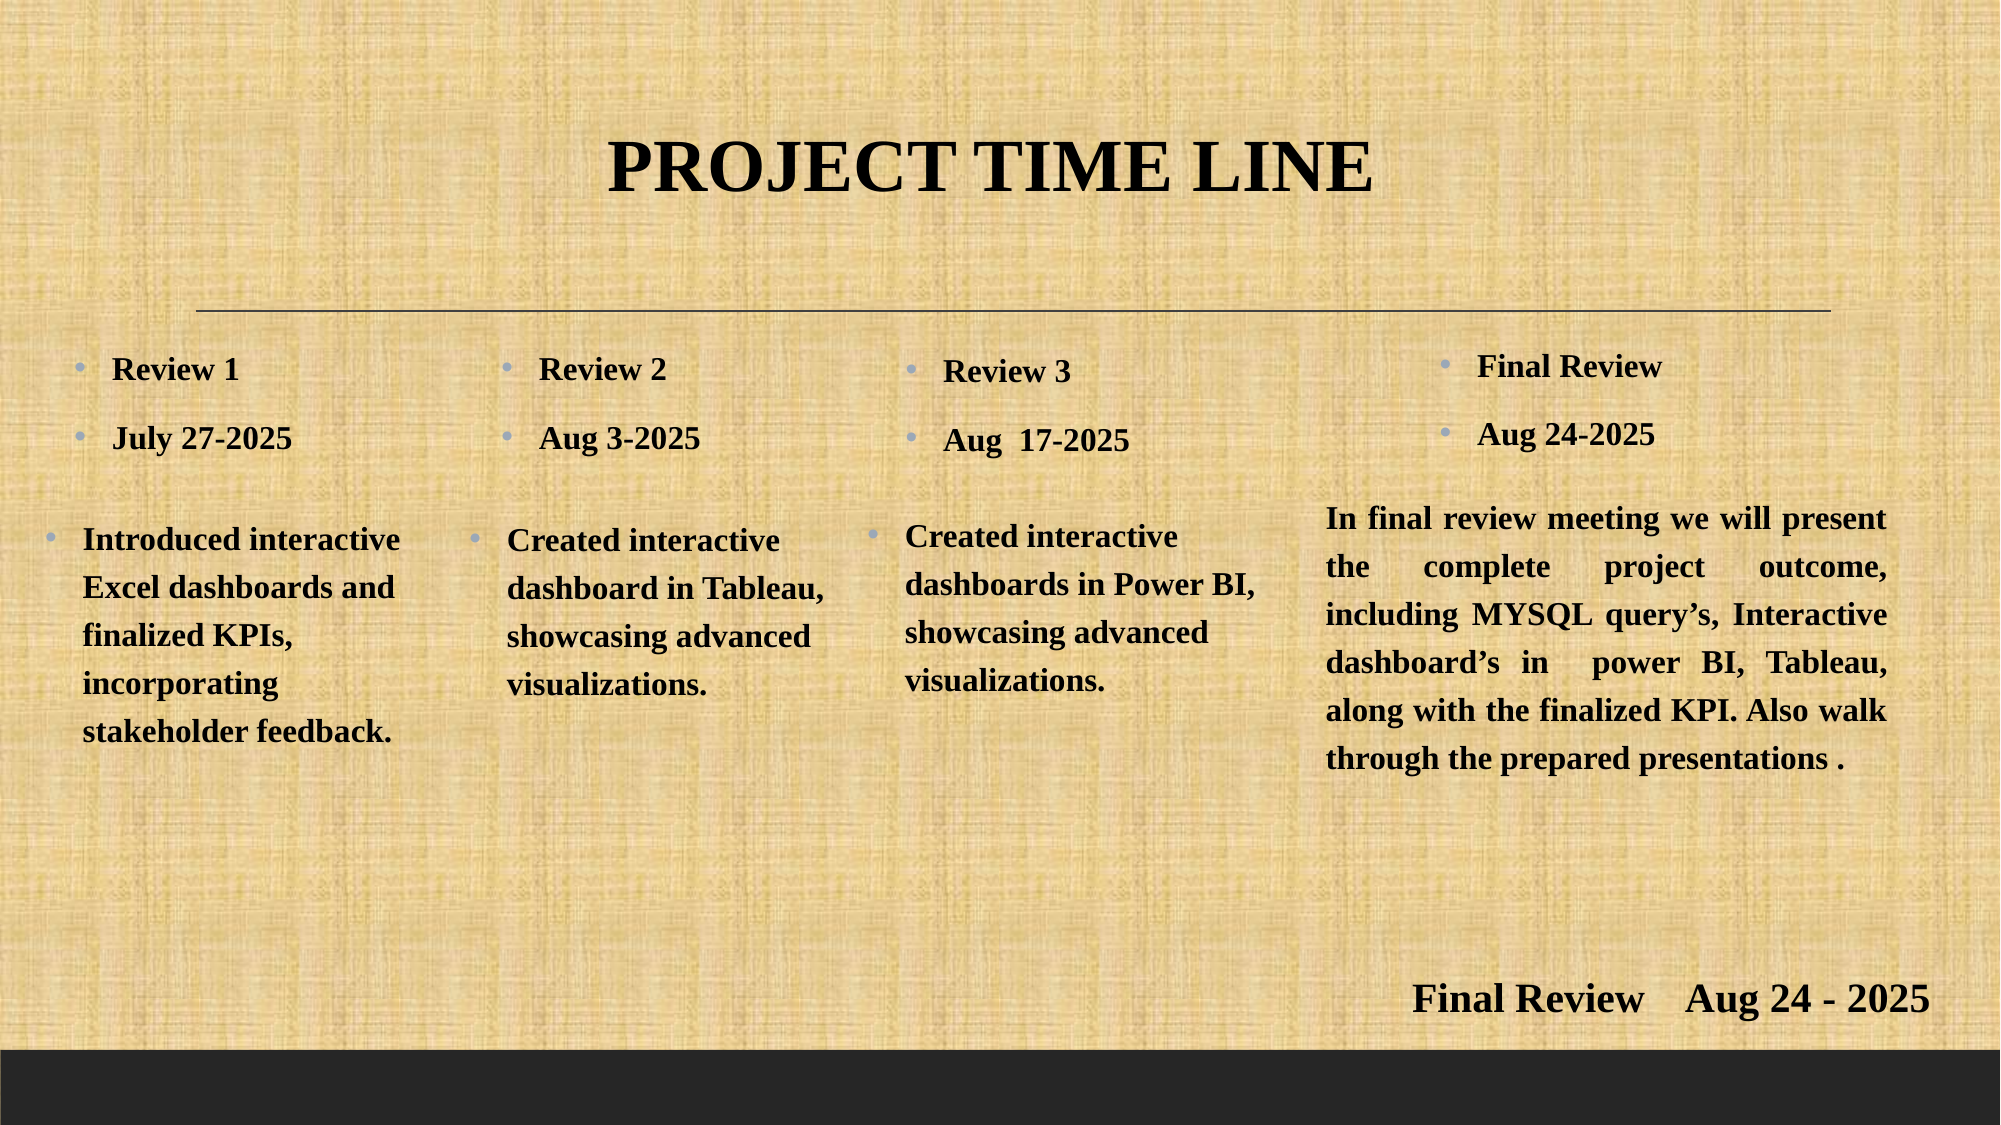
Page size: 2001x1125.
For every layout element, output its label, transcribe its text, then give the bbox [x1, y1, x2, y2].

text_box Final Review Aug 24 - 2025 [1397, 963, 1965, 1037]
text_box Review 3 Aug 17-2025 [890, 333, 1151, 453]
text_box In final review meeting we will present the complete project outcome, including MYSQL query’s, Interactive dashboard’s in power BI, Tableau, along with the finalized KPI. Also walk through the prepared presentations . [1310, 481, 1903, 812]
text_box Created interactive dashboards in Power BI, showcasing advanced visualizations. [852, 498, 1278, 704]
text_box Review 2 Aug 3-2025 [486, 332, 746, 455]
text_box Review 1 July 27-2025 [59, 332, 337, 464]
text_box Created interactive dashboard in Tableau, showcasing advanced visualizations. [454, 502, 857, 718]
text_box Introduced interactive Excel dashboards and finalized KPIs, incorporating stakeholder feedback. [30, 502, 424, 752]
text_box Final Review Aug 24-2025 [1424, 328, 1699, 458]
text_box PROJECT TIME LINE [520, 108, 1464, 214]
picture [0, 0, 2001, 1125]
